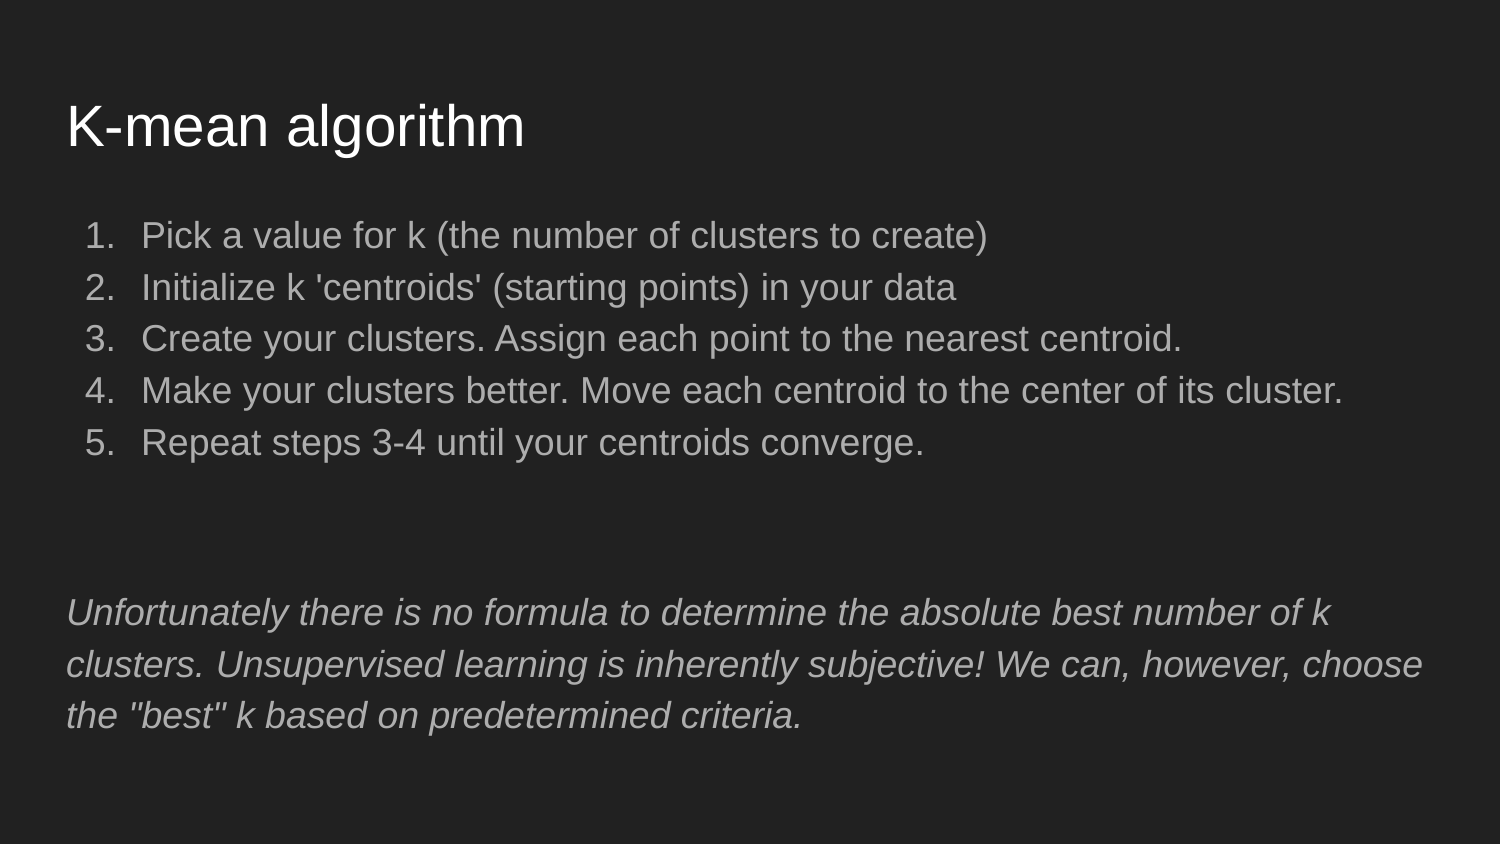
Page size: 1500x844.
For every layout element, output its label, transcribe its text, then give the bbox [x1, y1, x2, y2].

list Pick a value for k (the number of clusters to create) Initialize k 'centroids' (starting points) in your data Create your clusters. Assign each point to the nearest centroid. Make your clusters better. Move each centroid to the center of its cluster. Repeat steps 3-4 until your centroids converge. Unfortunately there is no formula to determine the absolute best number of k clusters. Unsupervised learning is inherently subjective! We can, however, choose the "best" k based on predetermined criteria. [51, 189, 1449, 750]
title K-mean algorithm [51, 72, 1449, 167]
